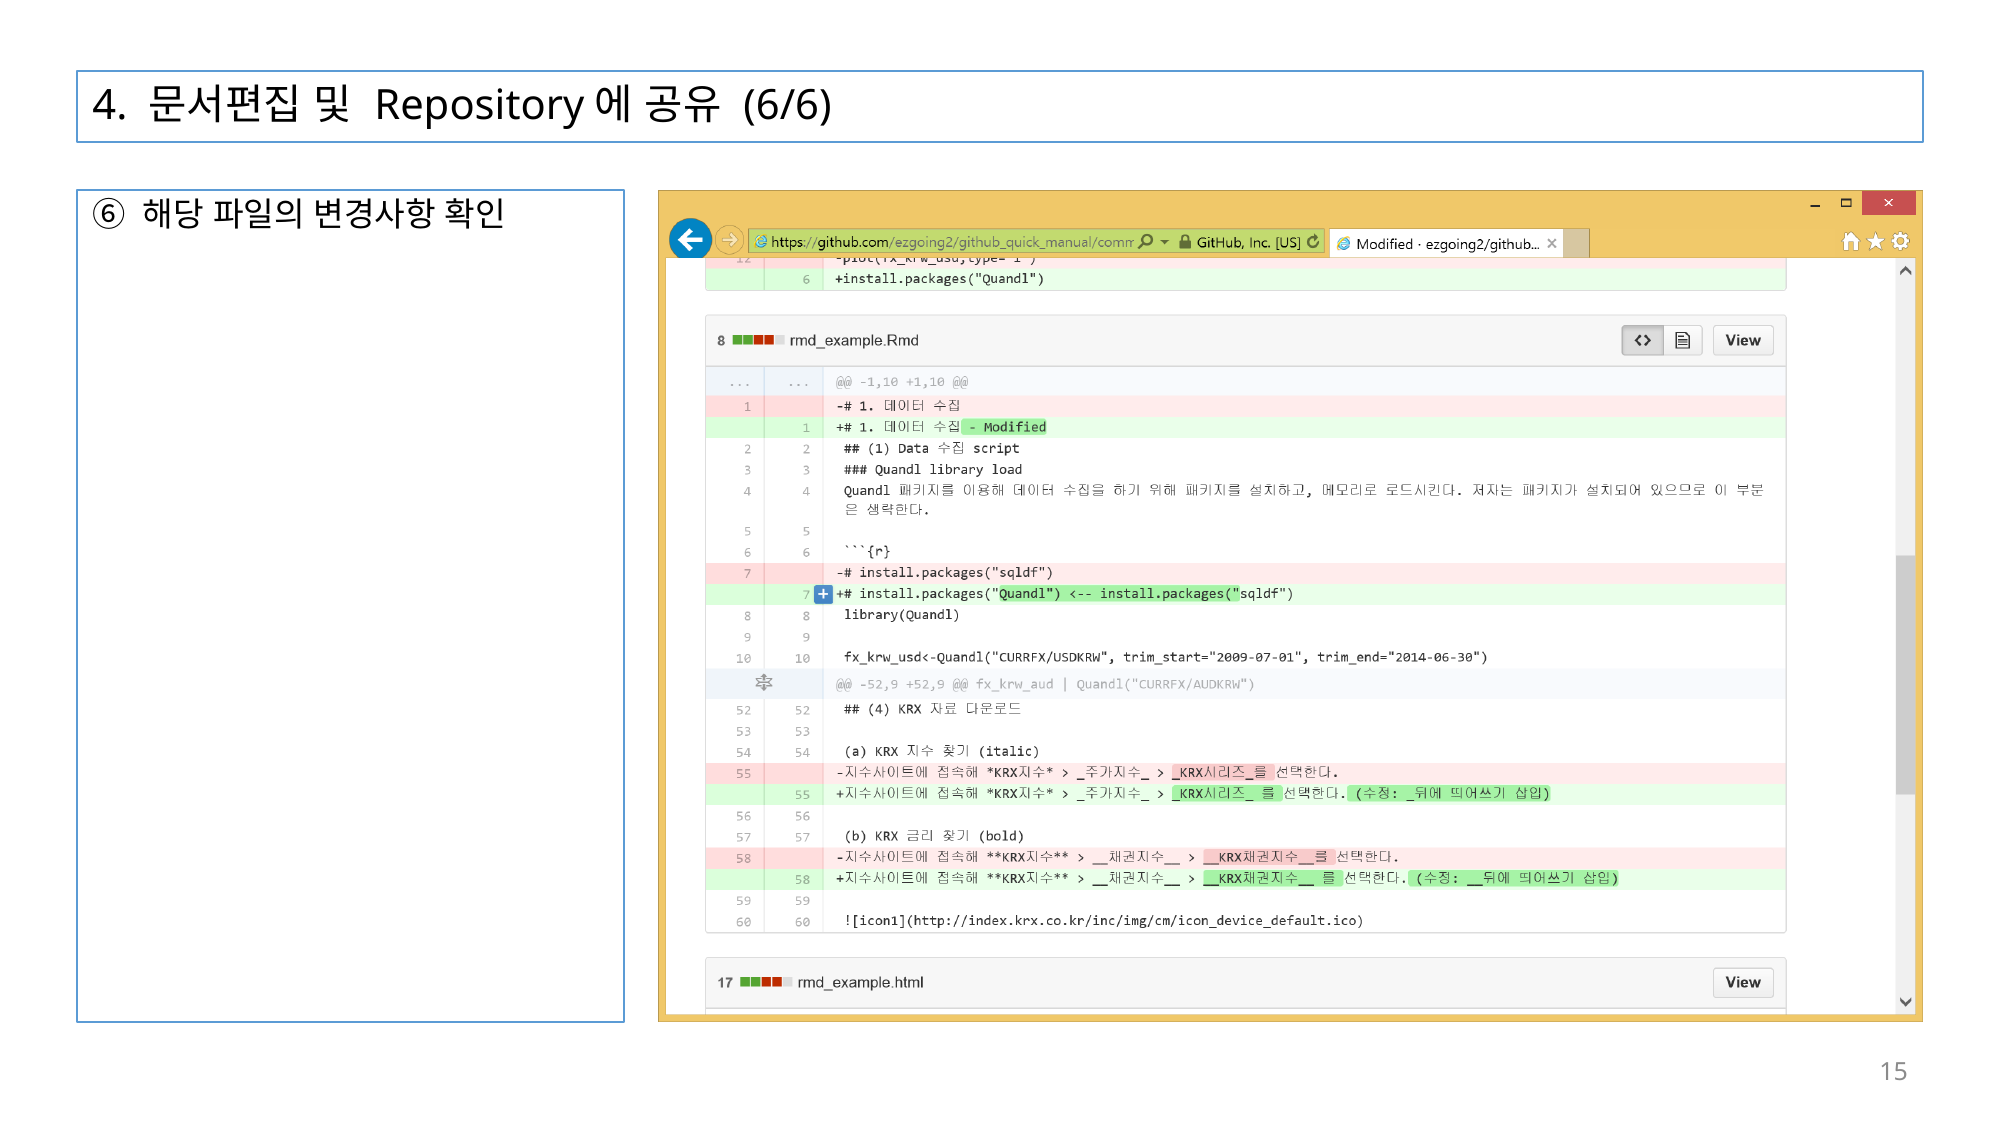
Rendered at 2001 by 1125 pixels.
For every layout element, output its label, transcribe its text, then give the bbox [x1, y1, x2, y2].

slide_number 15 [1472, 1042, 1923, 1103]
list ⑥ 해당 파일의 변경사항 확인 [76, 189, 625, 1023]
title 4. 문서편집 및 Repository에 공유 (6/6) [76, 70, 1924, 143]
picture [657, 190, 1923, 1022]
